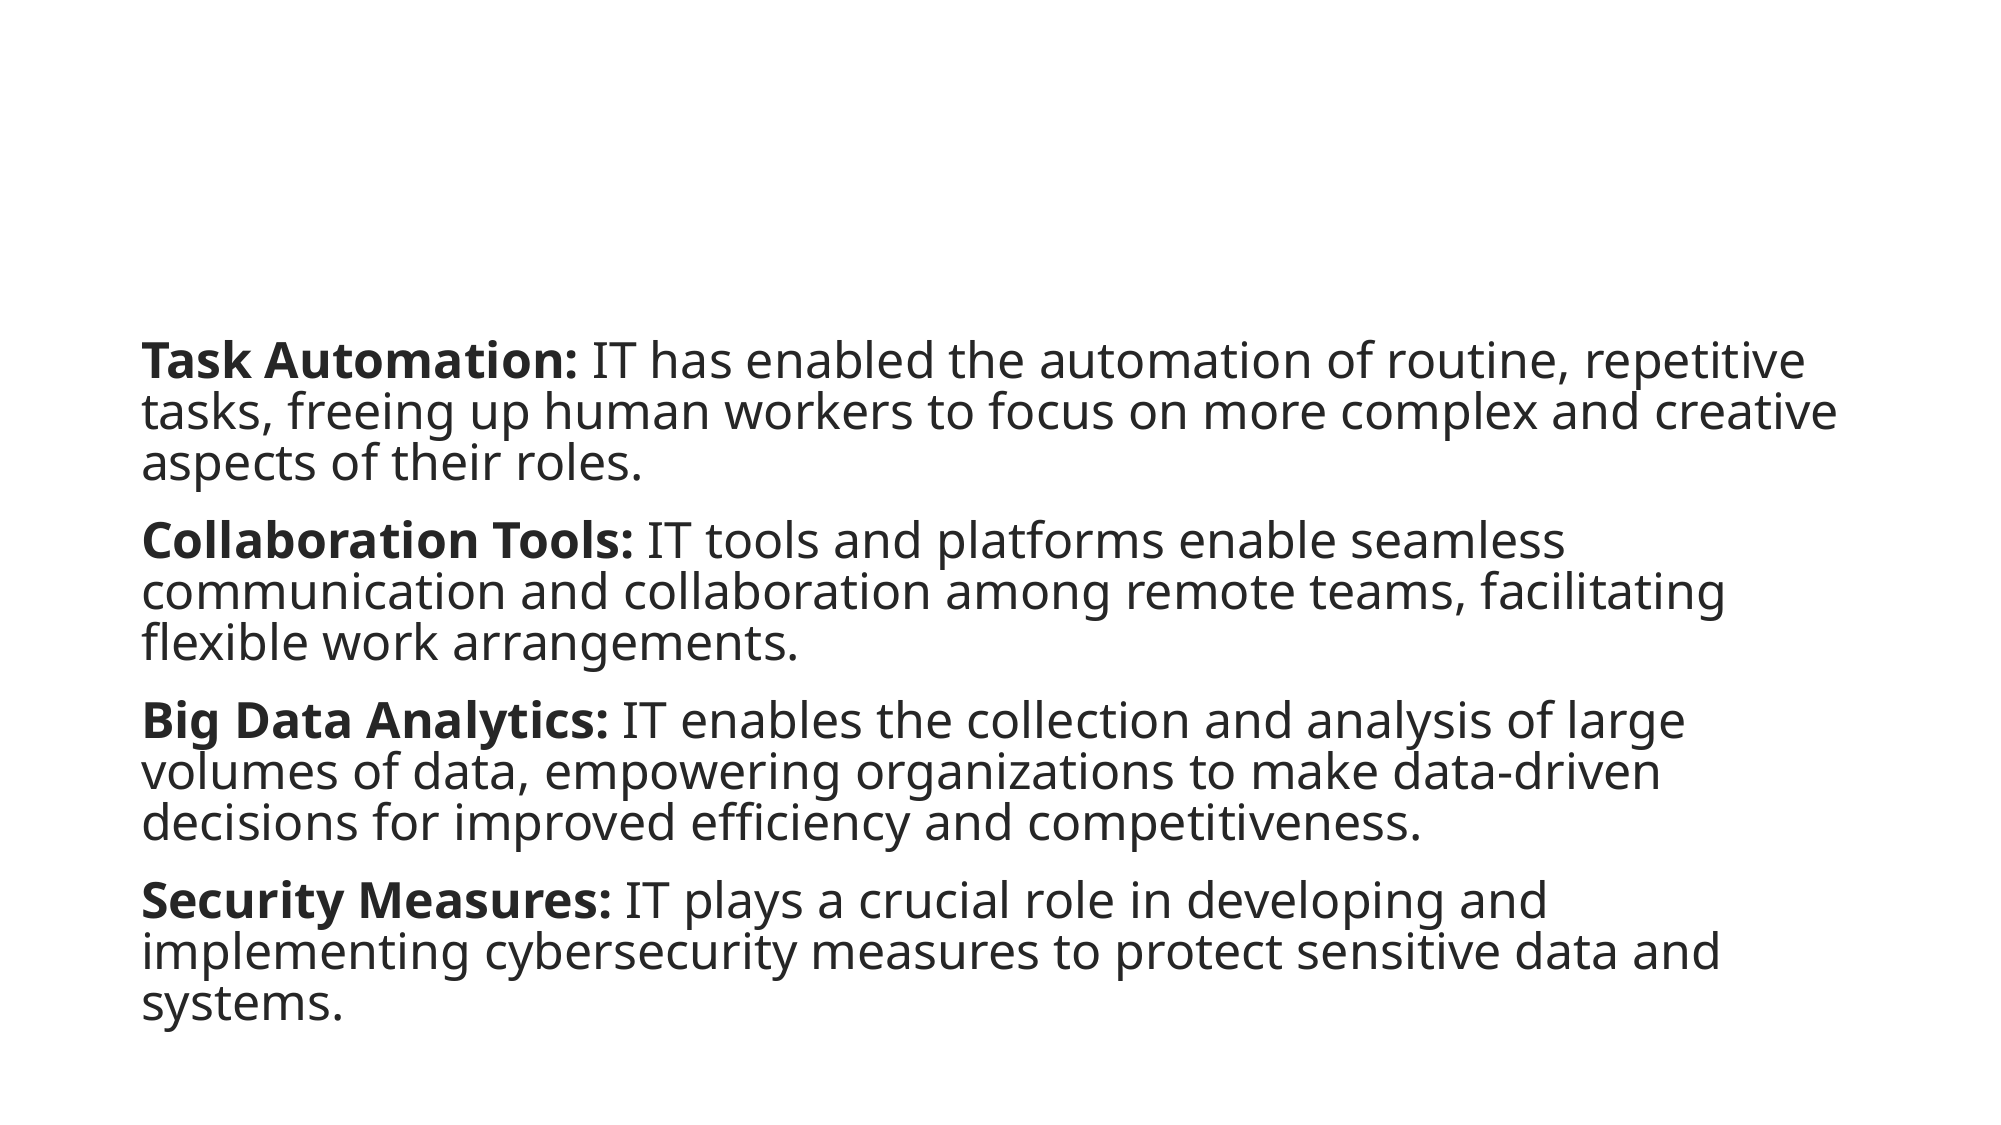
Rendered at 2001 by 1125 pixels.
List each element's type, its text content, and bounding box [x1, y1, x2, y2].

list Task Automation: IT has enabled the automation of routine, repetitive tasks, freeing up human workers to focus on more complex and creative aspects of their roles. Collaboration Tools: IT tools and platforms enable seamless communication and collaboration among remote teams, facilitating flexible work arrangements. Big Data Analytics: IT enables the collection and analysis of large volumes of data, empowering organizations to make data-driven decisions for improved efficiency and competitiveness. Security Measures: IT plays a crucial role in developing and implementing cybersecurity measures to protect sensitive data and systems. [111, 329, 1876, 948]
